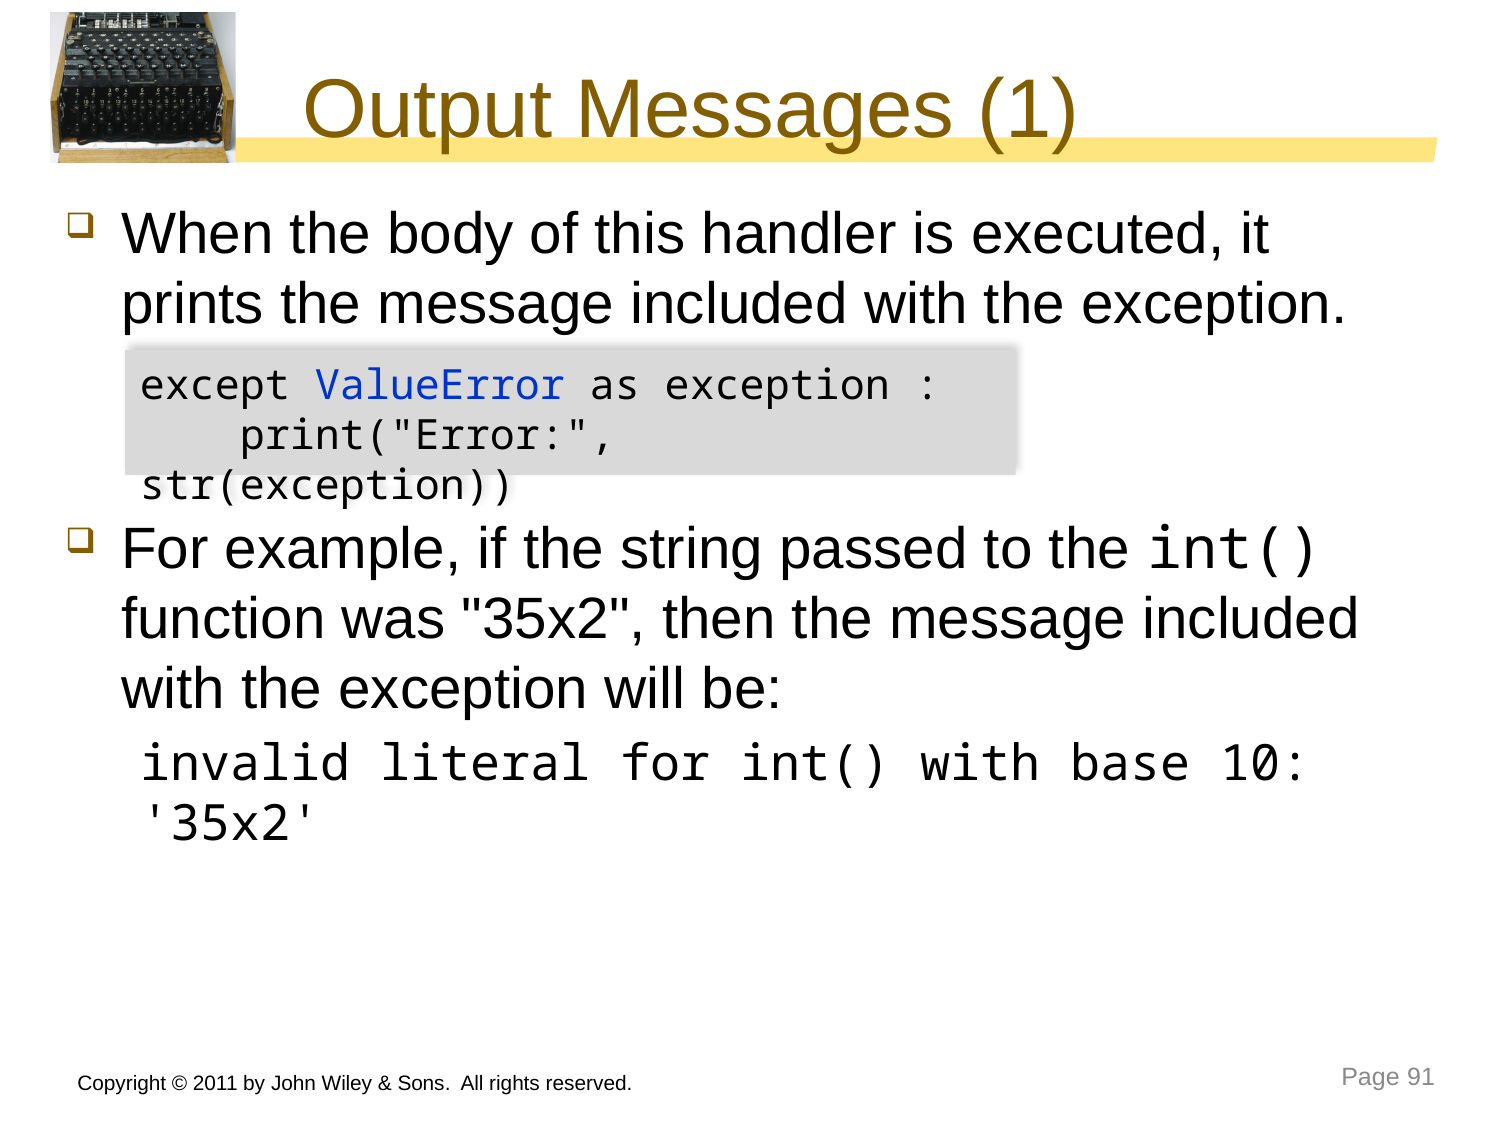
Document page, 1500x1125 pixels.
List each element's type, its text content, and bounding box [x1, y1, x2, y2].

title Output Messages (1) [287, 44, 1451, 163]
list When the body of this handler is executed, it prints the message included with the exception. For example, if the string passed to the int() function was "35x2", then the message included with the exception will be: invalid literal for int() with base 10: '35x2' [49, 187, 1438, 1026]
slide_number Page 91 [1187, 1050, 1450, 1100]
footer Copyright © 2011 by John Wiley & Sons. All rights reserved. [62, 1037, 726, 1104]
text_box except ValueError as exception : print("Error:", str(exception)) [125, 350, 1016, 475]
